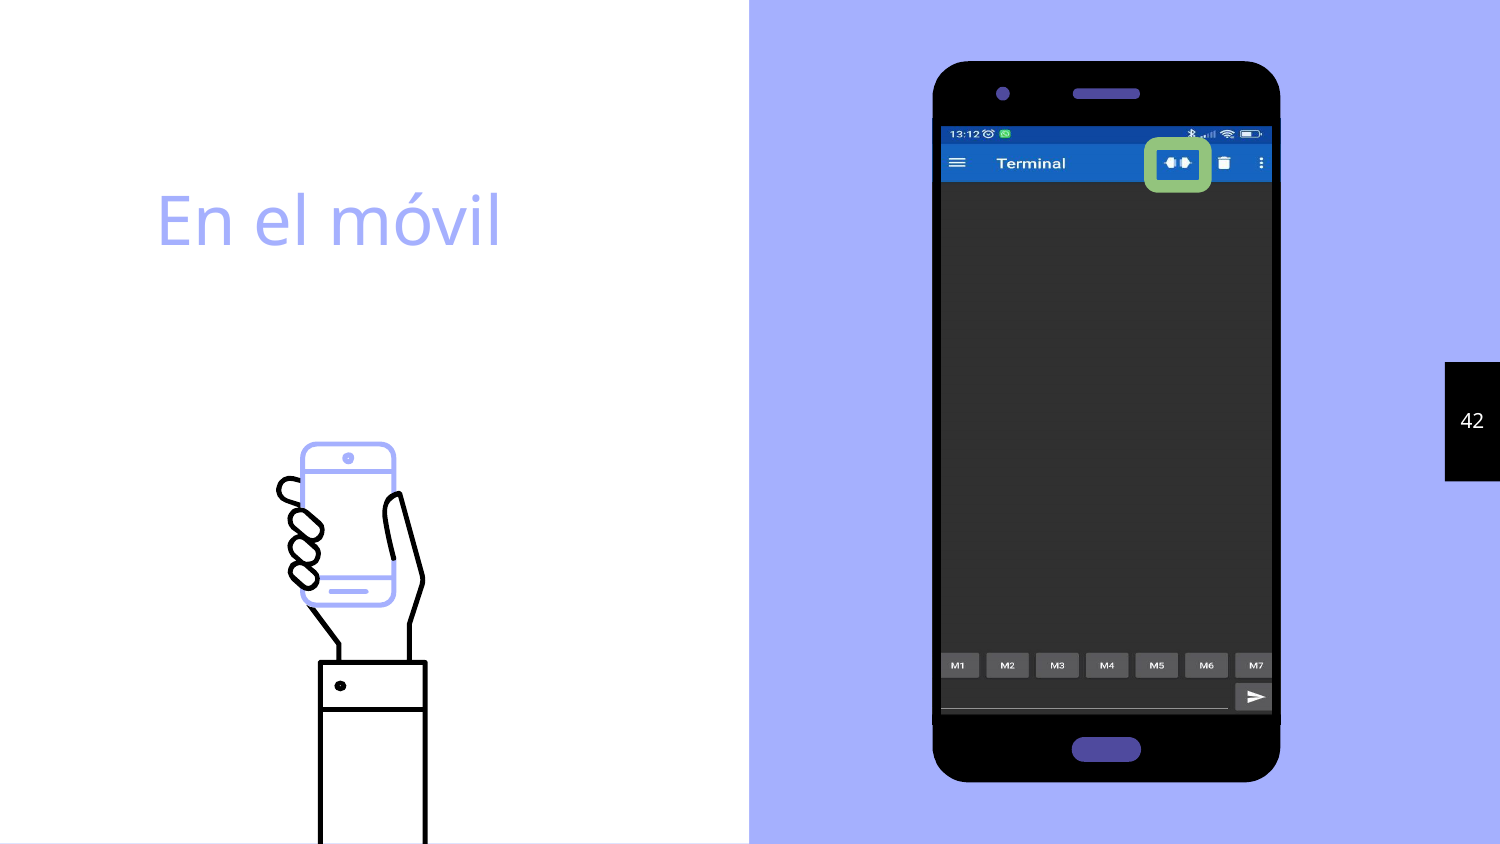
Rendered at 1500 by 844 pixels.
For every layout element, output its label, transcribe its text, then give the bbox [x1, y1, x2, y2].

list En el móvil [140, 161, 586, 384]
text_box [273, 441, 428, 844]
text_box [932, 60, 1281, 783]
slide_number ‹#› [1444, 362, 1500, 482]
